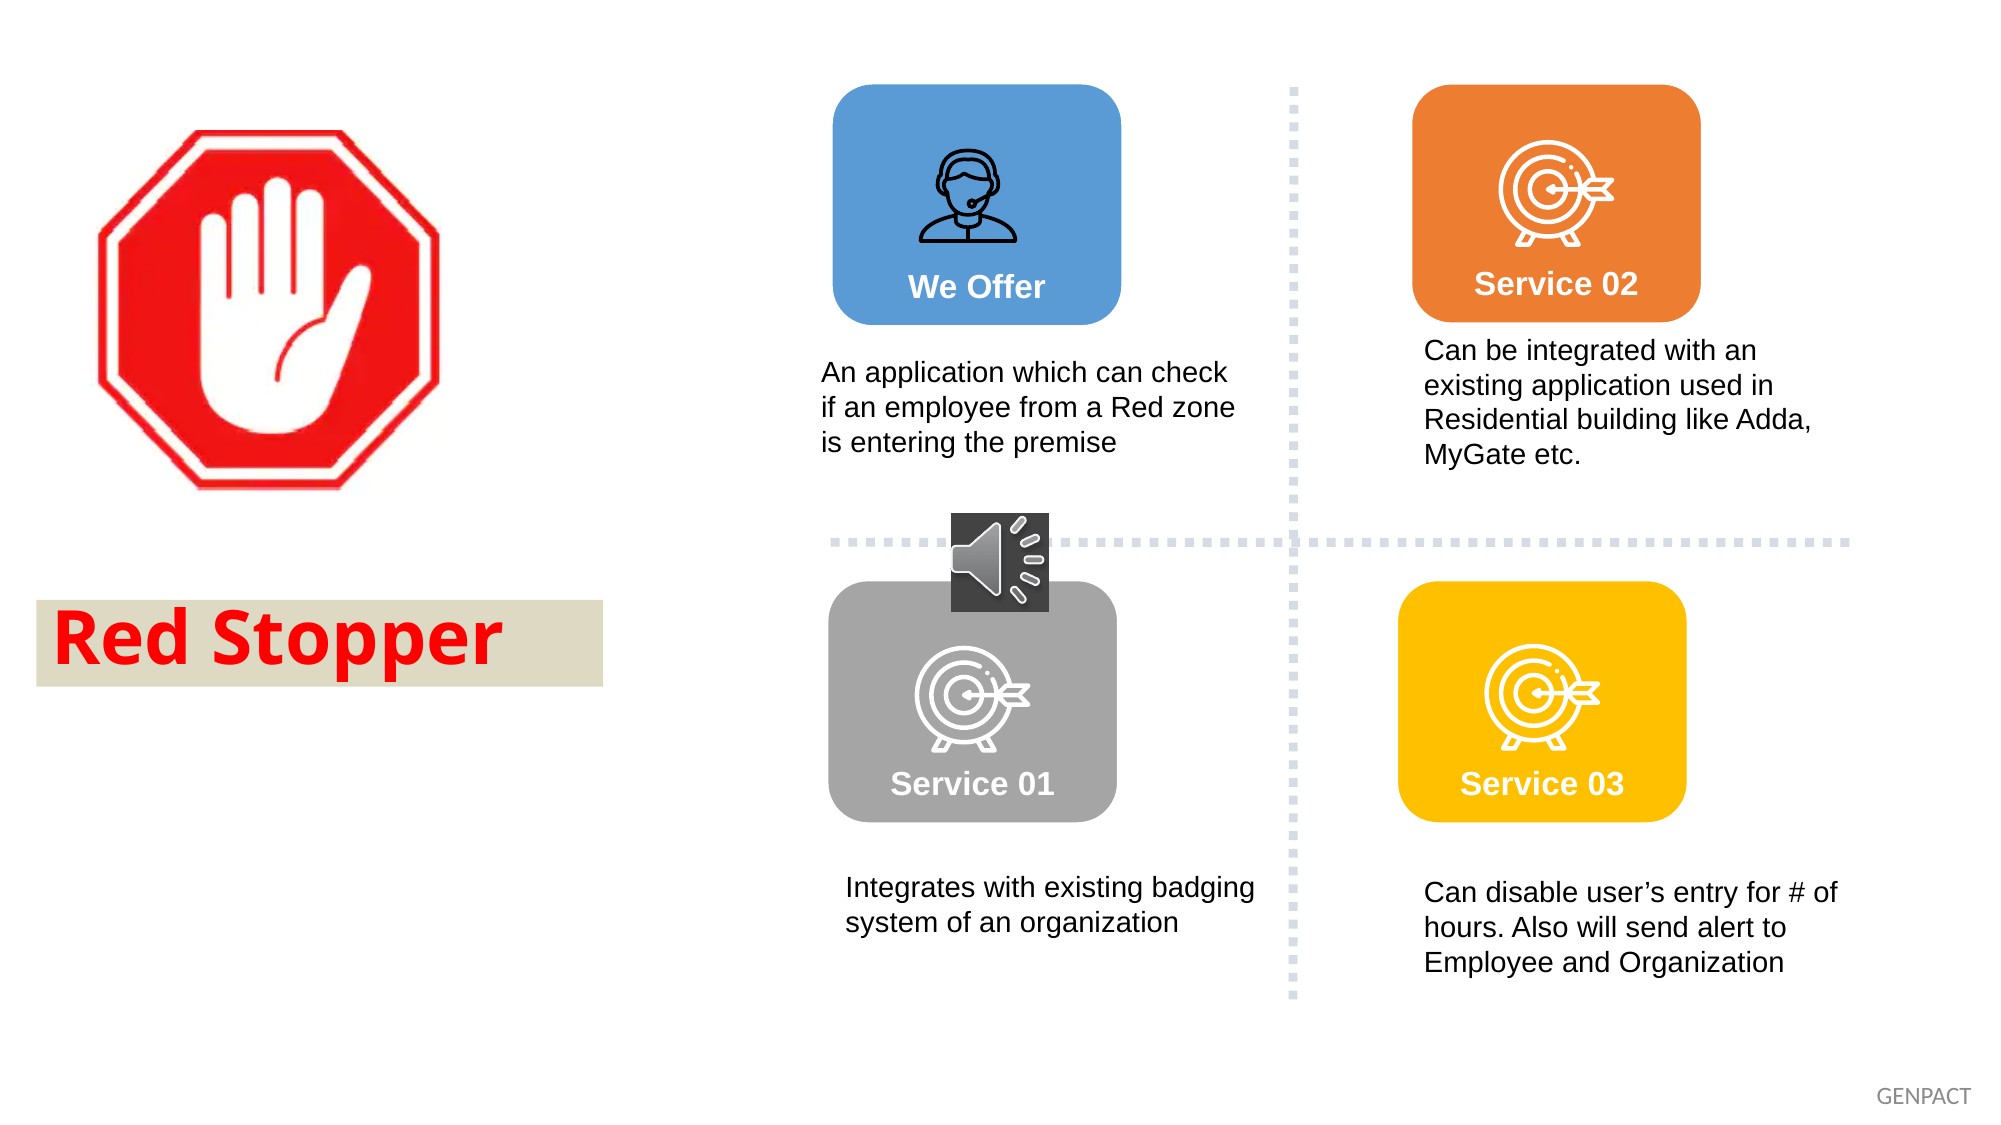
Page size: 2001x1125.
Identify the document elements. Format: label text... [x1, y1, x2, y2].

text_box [1410, 83, 1703, 324]
picture [949, 512, 1051, 613]
text_box Red Stopper [36, 599, 604, 687]
text_box Integrates with existing badging system of an organization [830, 861, 1280, 946]
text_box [1396, 580, 1688, 824]
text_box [831, 83, 1123, 327]
text_box GENPACT [1820, 1065, 2000, 1125]
picture [75, 130, 461, 504]
text_box An application which can check if an employee from a Red zone is entering the premise [806, 346, 1256, 466]
text_box Can disable user’s entry for # of hours. Also will send alert to Employee and Organization [1409, 865, 1859, 986]
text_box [827, 580, 1119, 824]
text_box Can be integrated with an existing application used in Residential building like Adda, MyGate etc. [1409, 323, 1859, 478]
